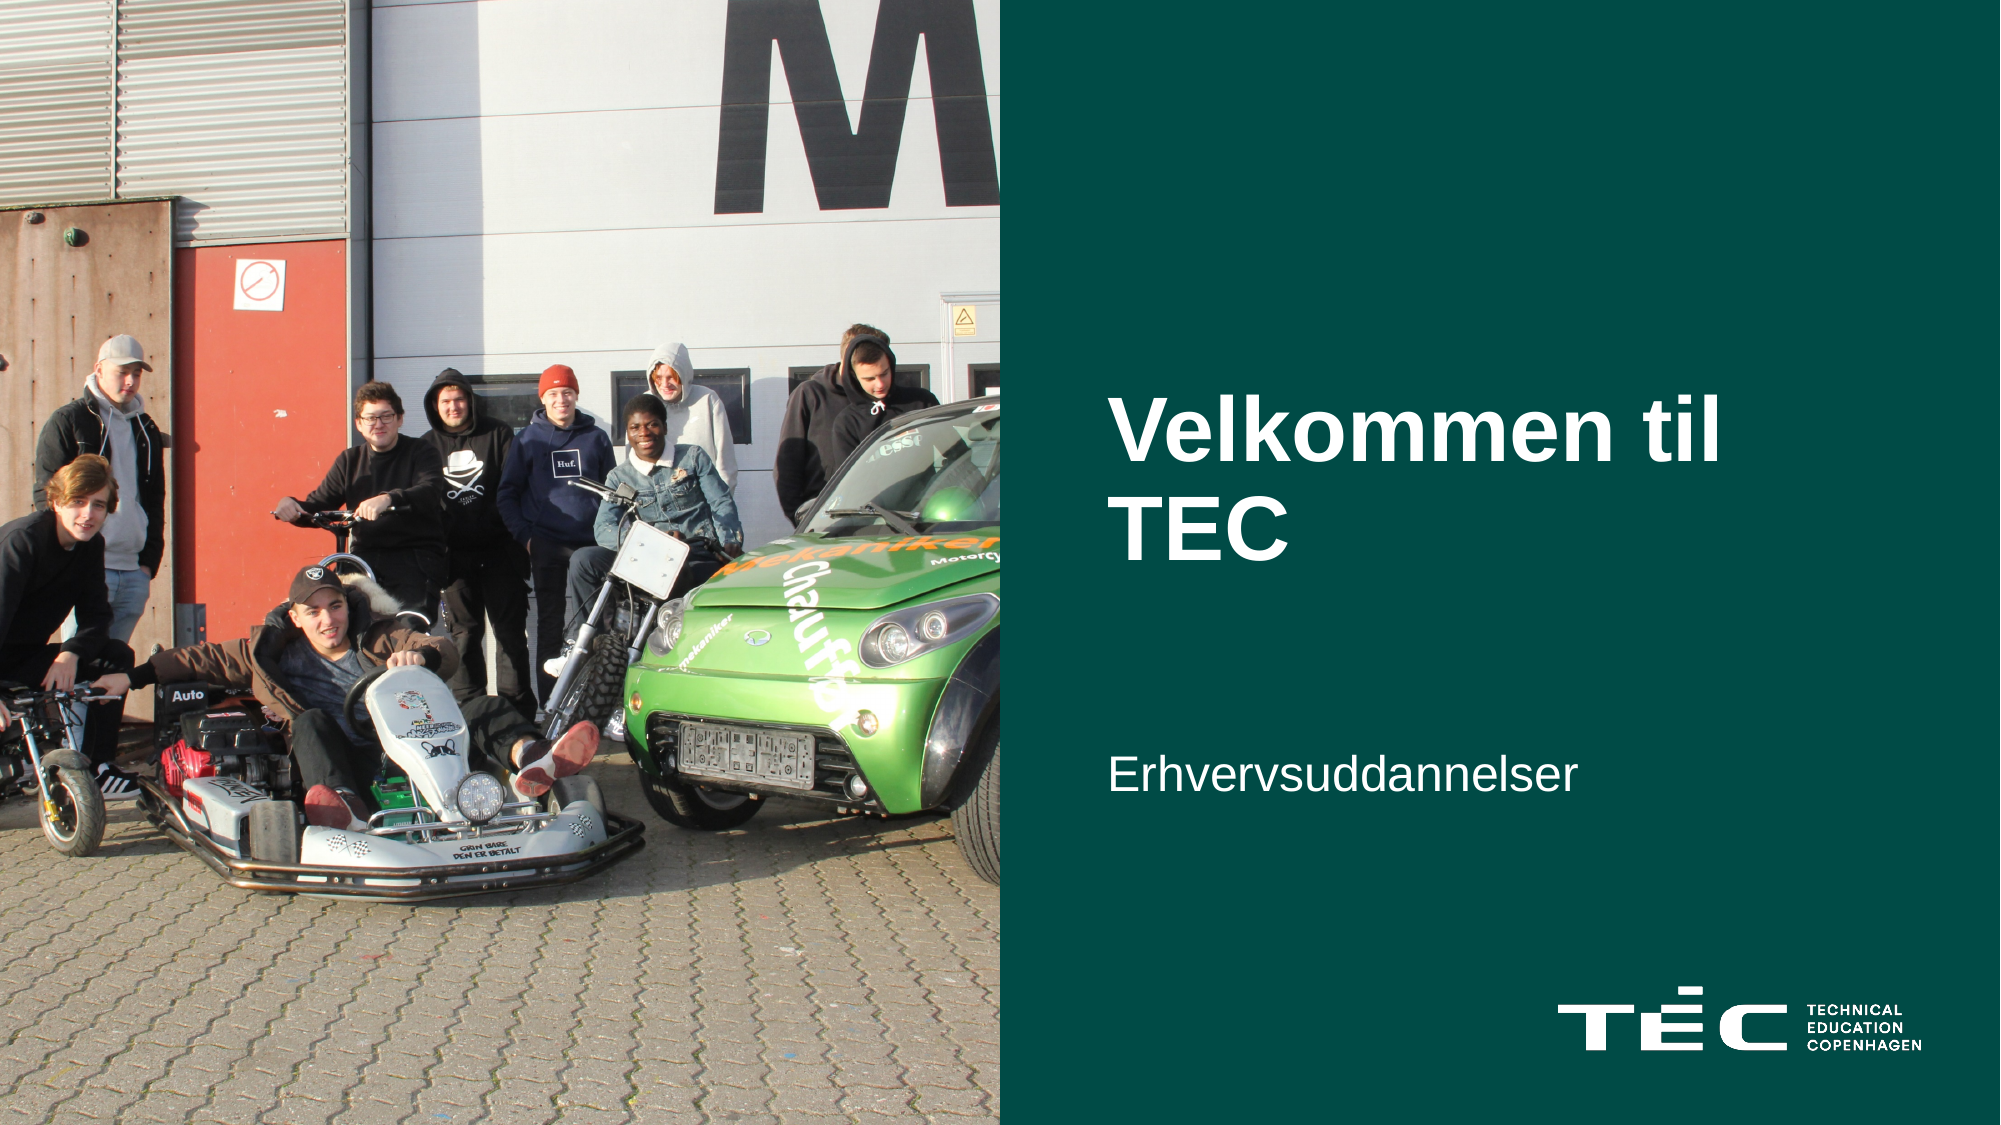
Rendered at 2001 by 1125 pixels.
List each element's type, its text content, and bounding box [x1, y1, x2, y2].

subtitle Erhvervsuddannelser [1092, 741, 1863, 863]
title Velkommen til TEC [1092, 275, 1863, 741]
picture [0, 0, 1000, 1125]
picture [1558, 986, 1921, 1051]
